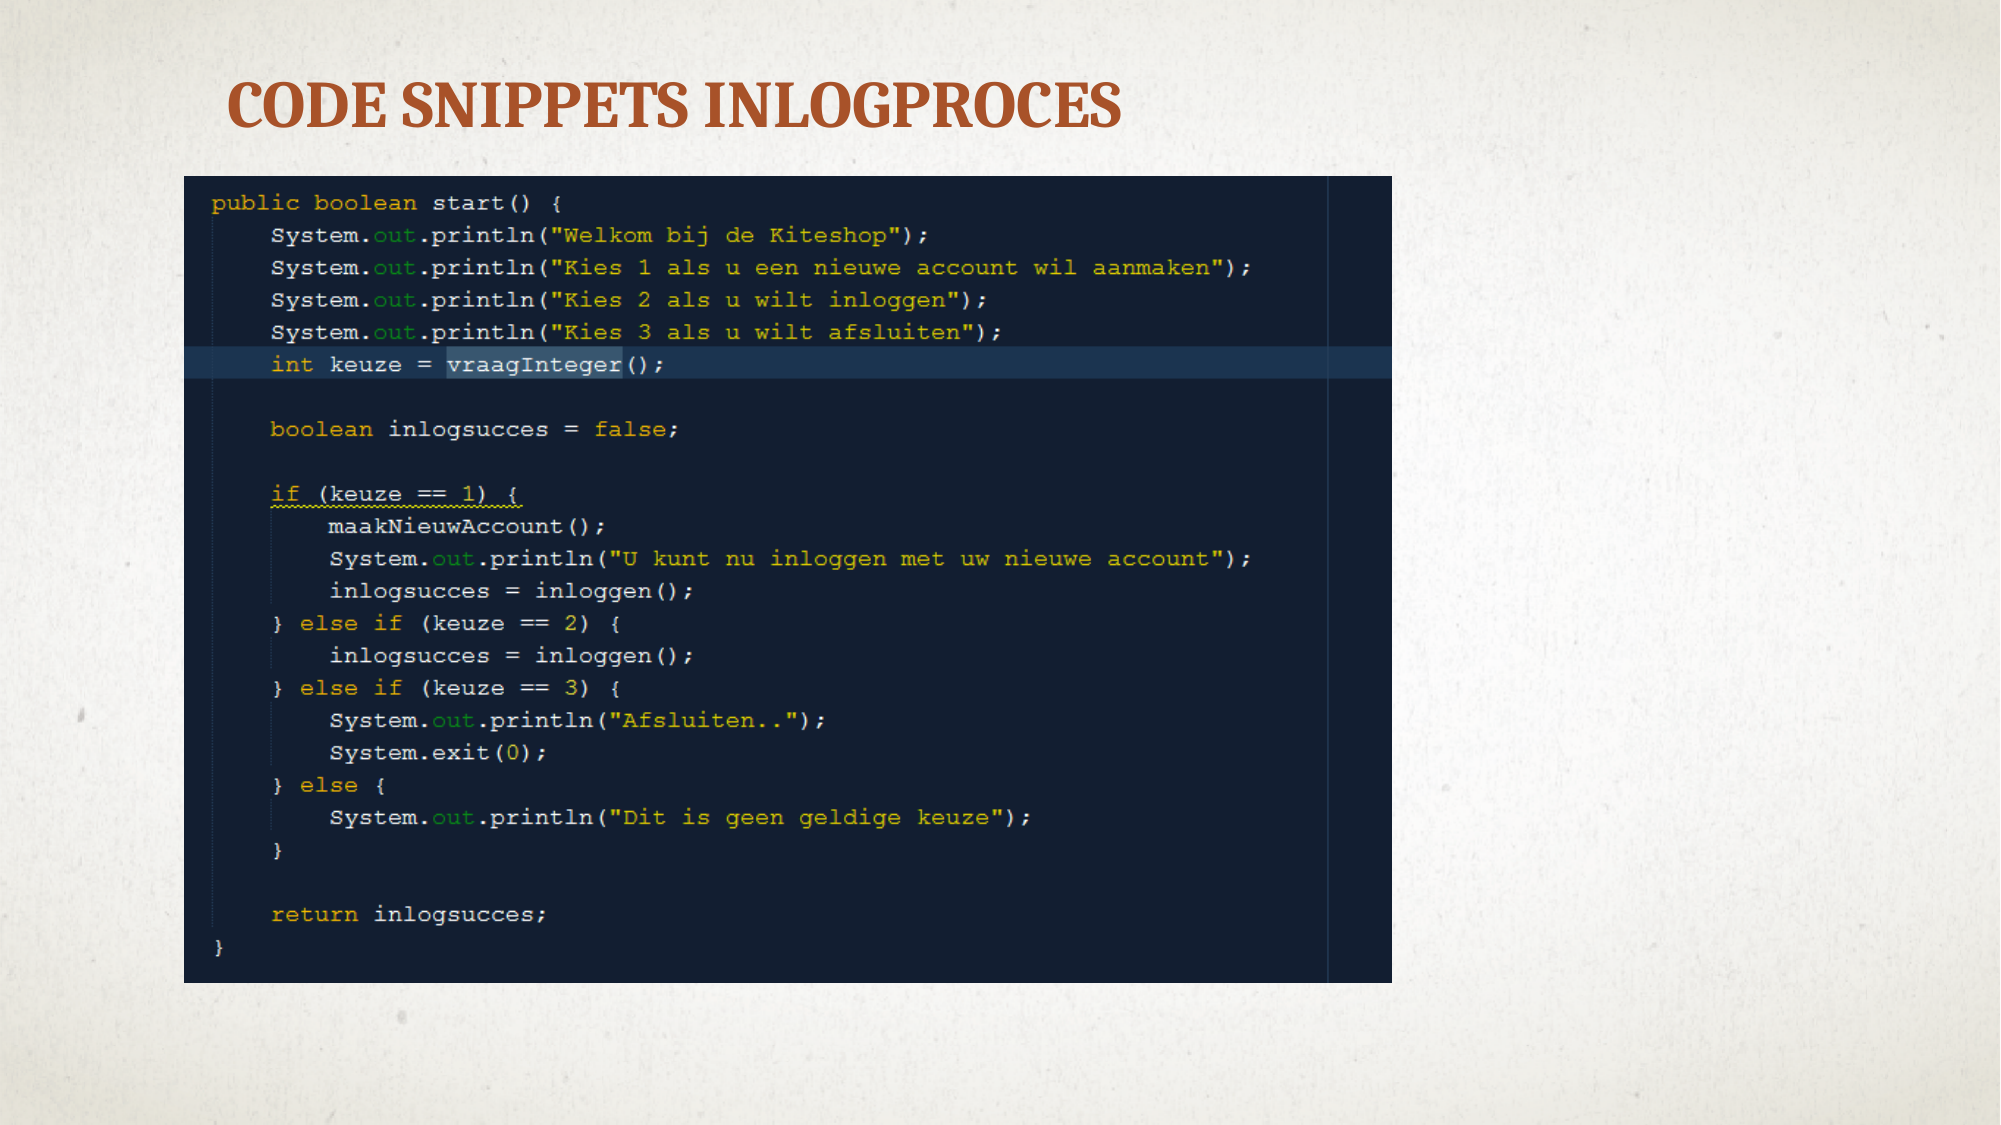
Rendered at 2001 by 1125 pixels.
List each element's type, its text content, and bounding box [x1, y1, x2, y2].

picture [0, 0, 2001, 1125]
text_box Code snippets inlogproces [212, 62, 1788, 250]
